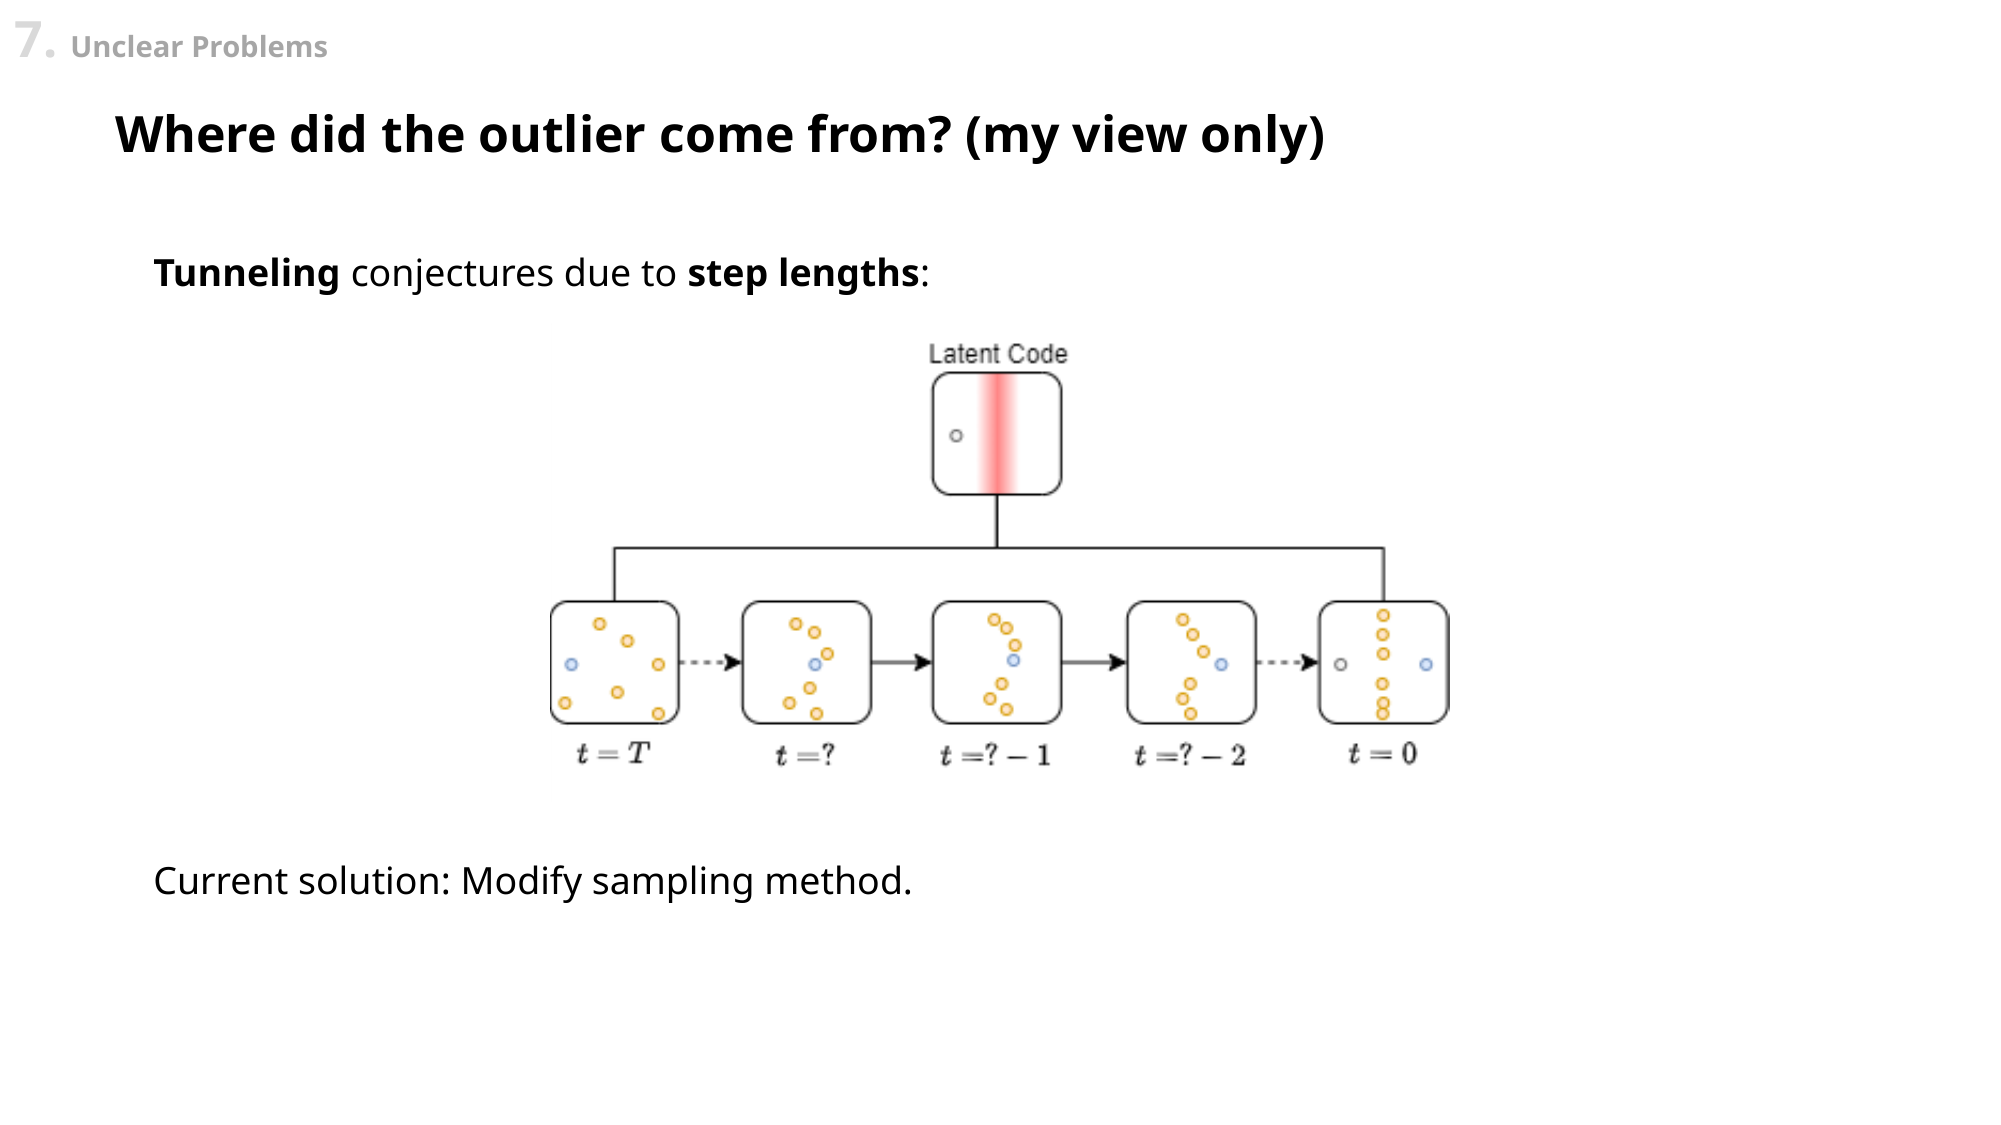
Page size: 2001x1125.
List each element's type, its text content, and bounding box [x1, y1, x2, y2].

picture [550, 323, 1450, 802]
text_box Current solution: Modify sampling method. [138, 849, 1415, 910]
text_box 7. Unclear Problems [0, 0, 1799, 75]
text_box Where did the outlier come from? (my view only) [100, 95, 1900, 171]
text_box Tunneling conjectures due to step lengths: [138, 242, 1415, 302]
